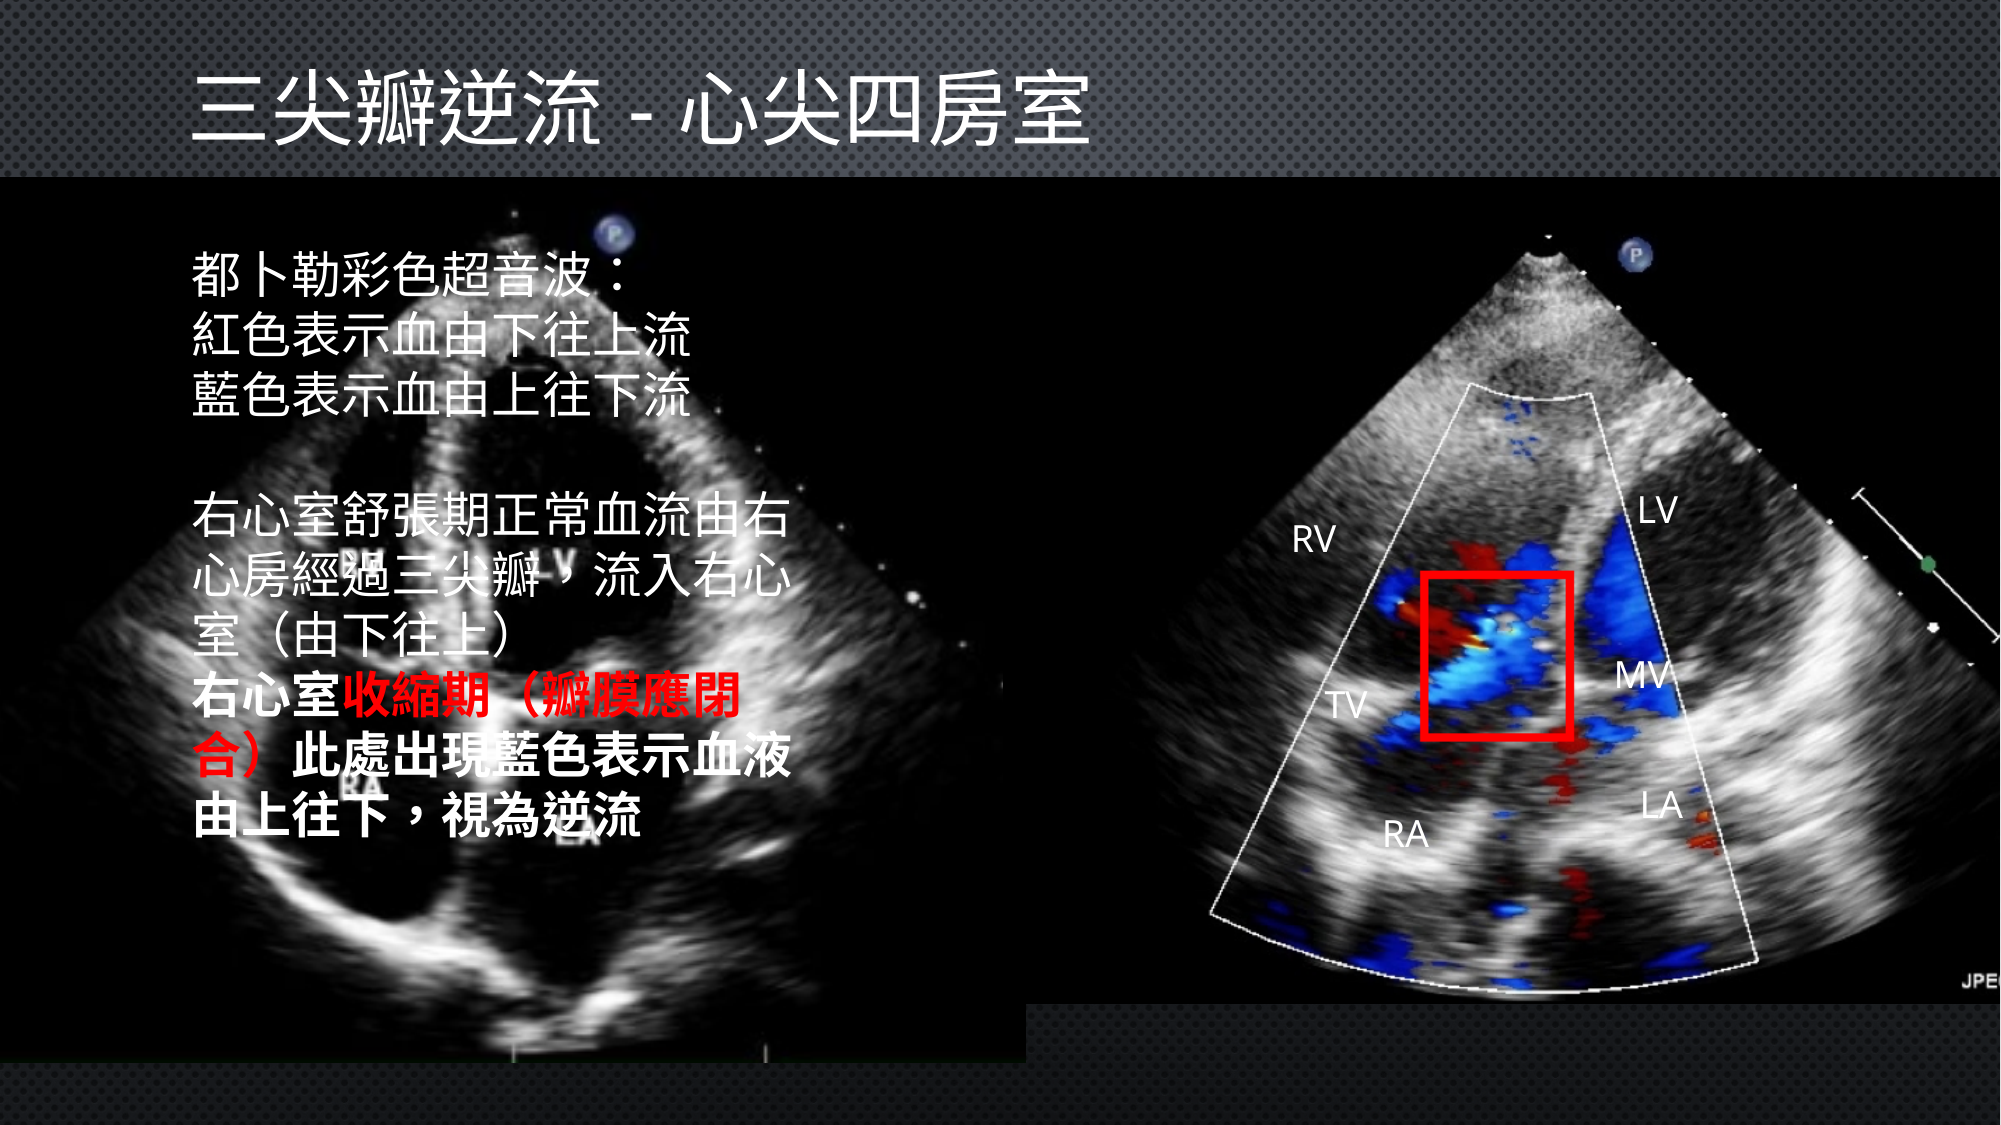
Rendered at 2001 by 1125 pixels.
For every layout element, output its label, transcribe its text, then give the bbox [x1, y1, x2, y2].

picture [0, 176, 2000, 1064]
text_box 三尖瓣逆流-心尖四房室 [172, 29, 1827, 176]
